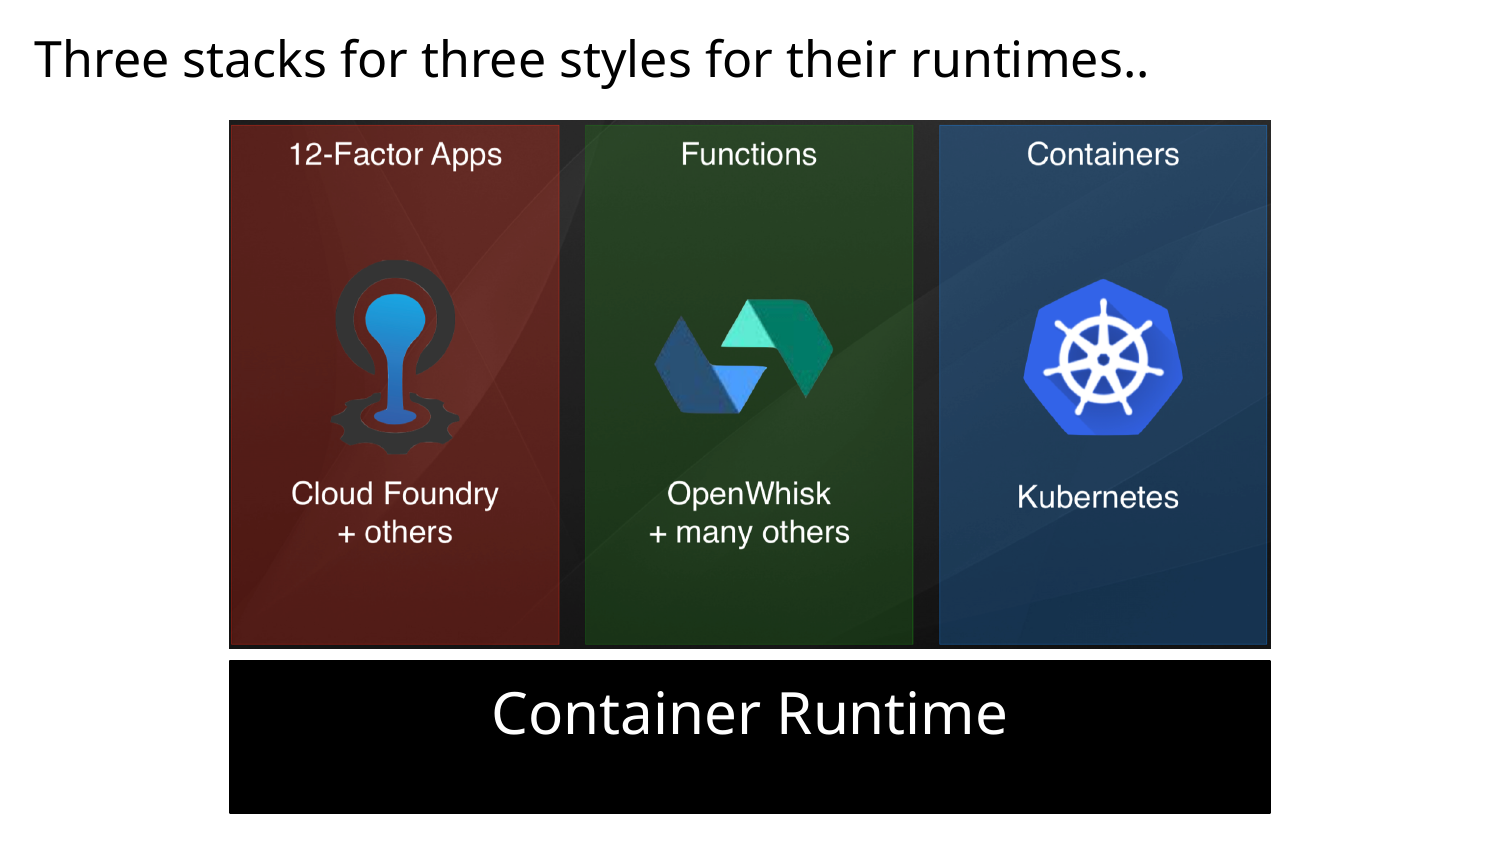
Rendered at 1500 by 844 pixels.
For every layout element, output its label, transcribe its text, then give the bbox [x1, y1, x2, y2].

picture [229, 119, 1271, 649]
title Three stacks for three styles for their runtimes.. [34, 28, 1175, 161]
text_box Container Runtime [228, 659, 1272, 815]
